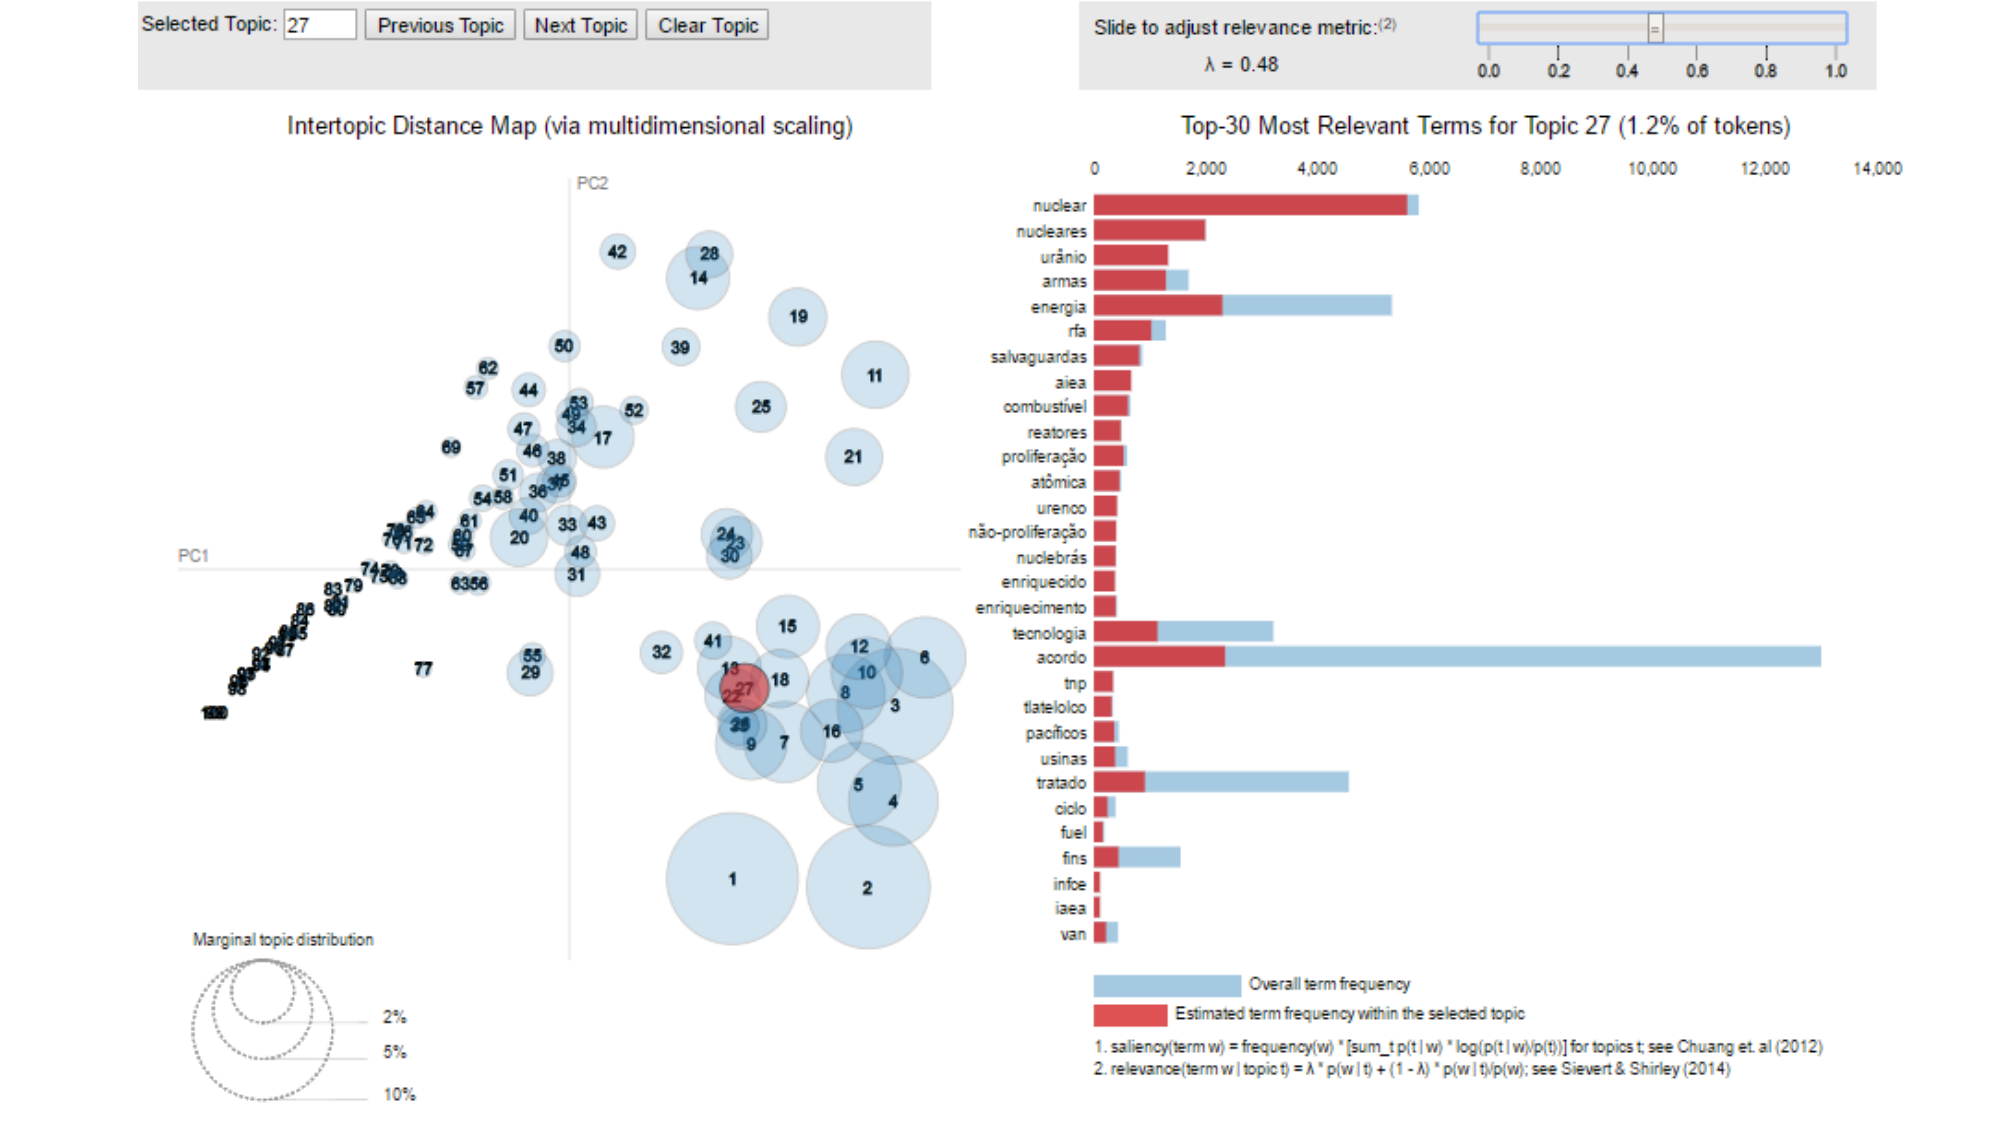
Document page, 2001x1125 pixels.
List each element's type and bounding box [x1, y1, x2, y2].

picture [138, 0, 1925, 1124]
